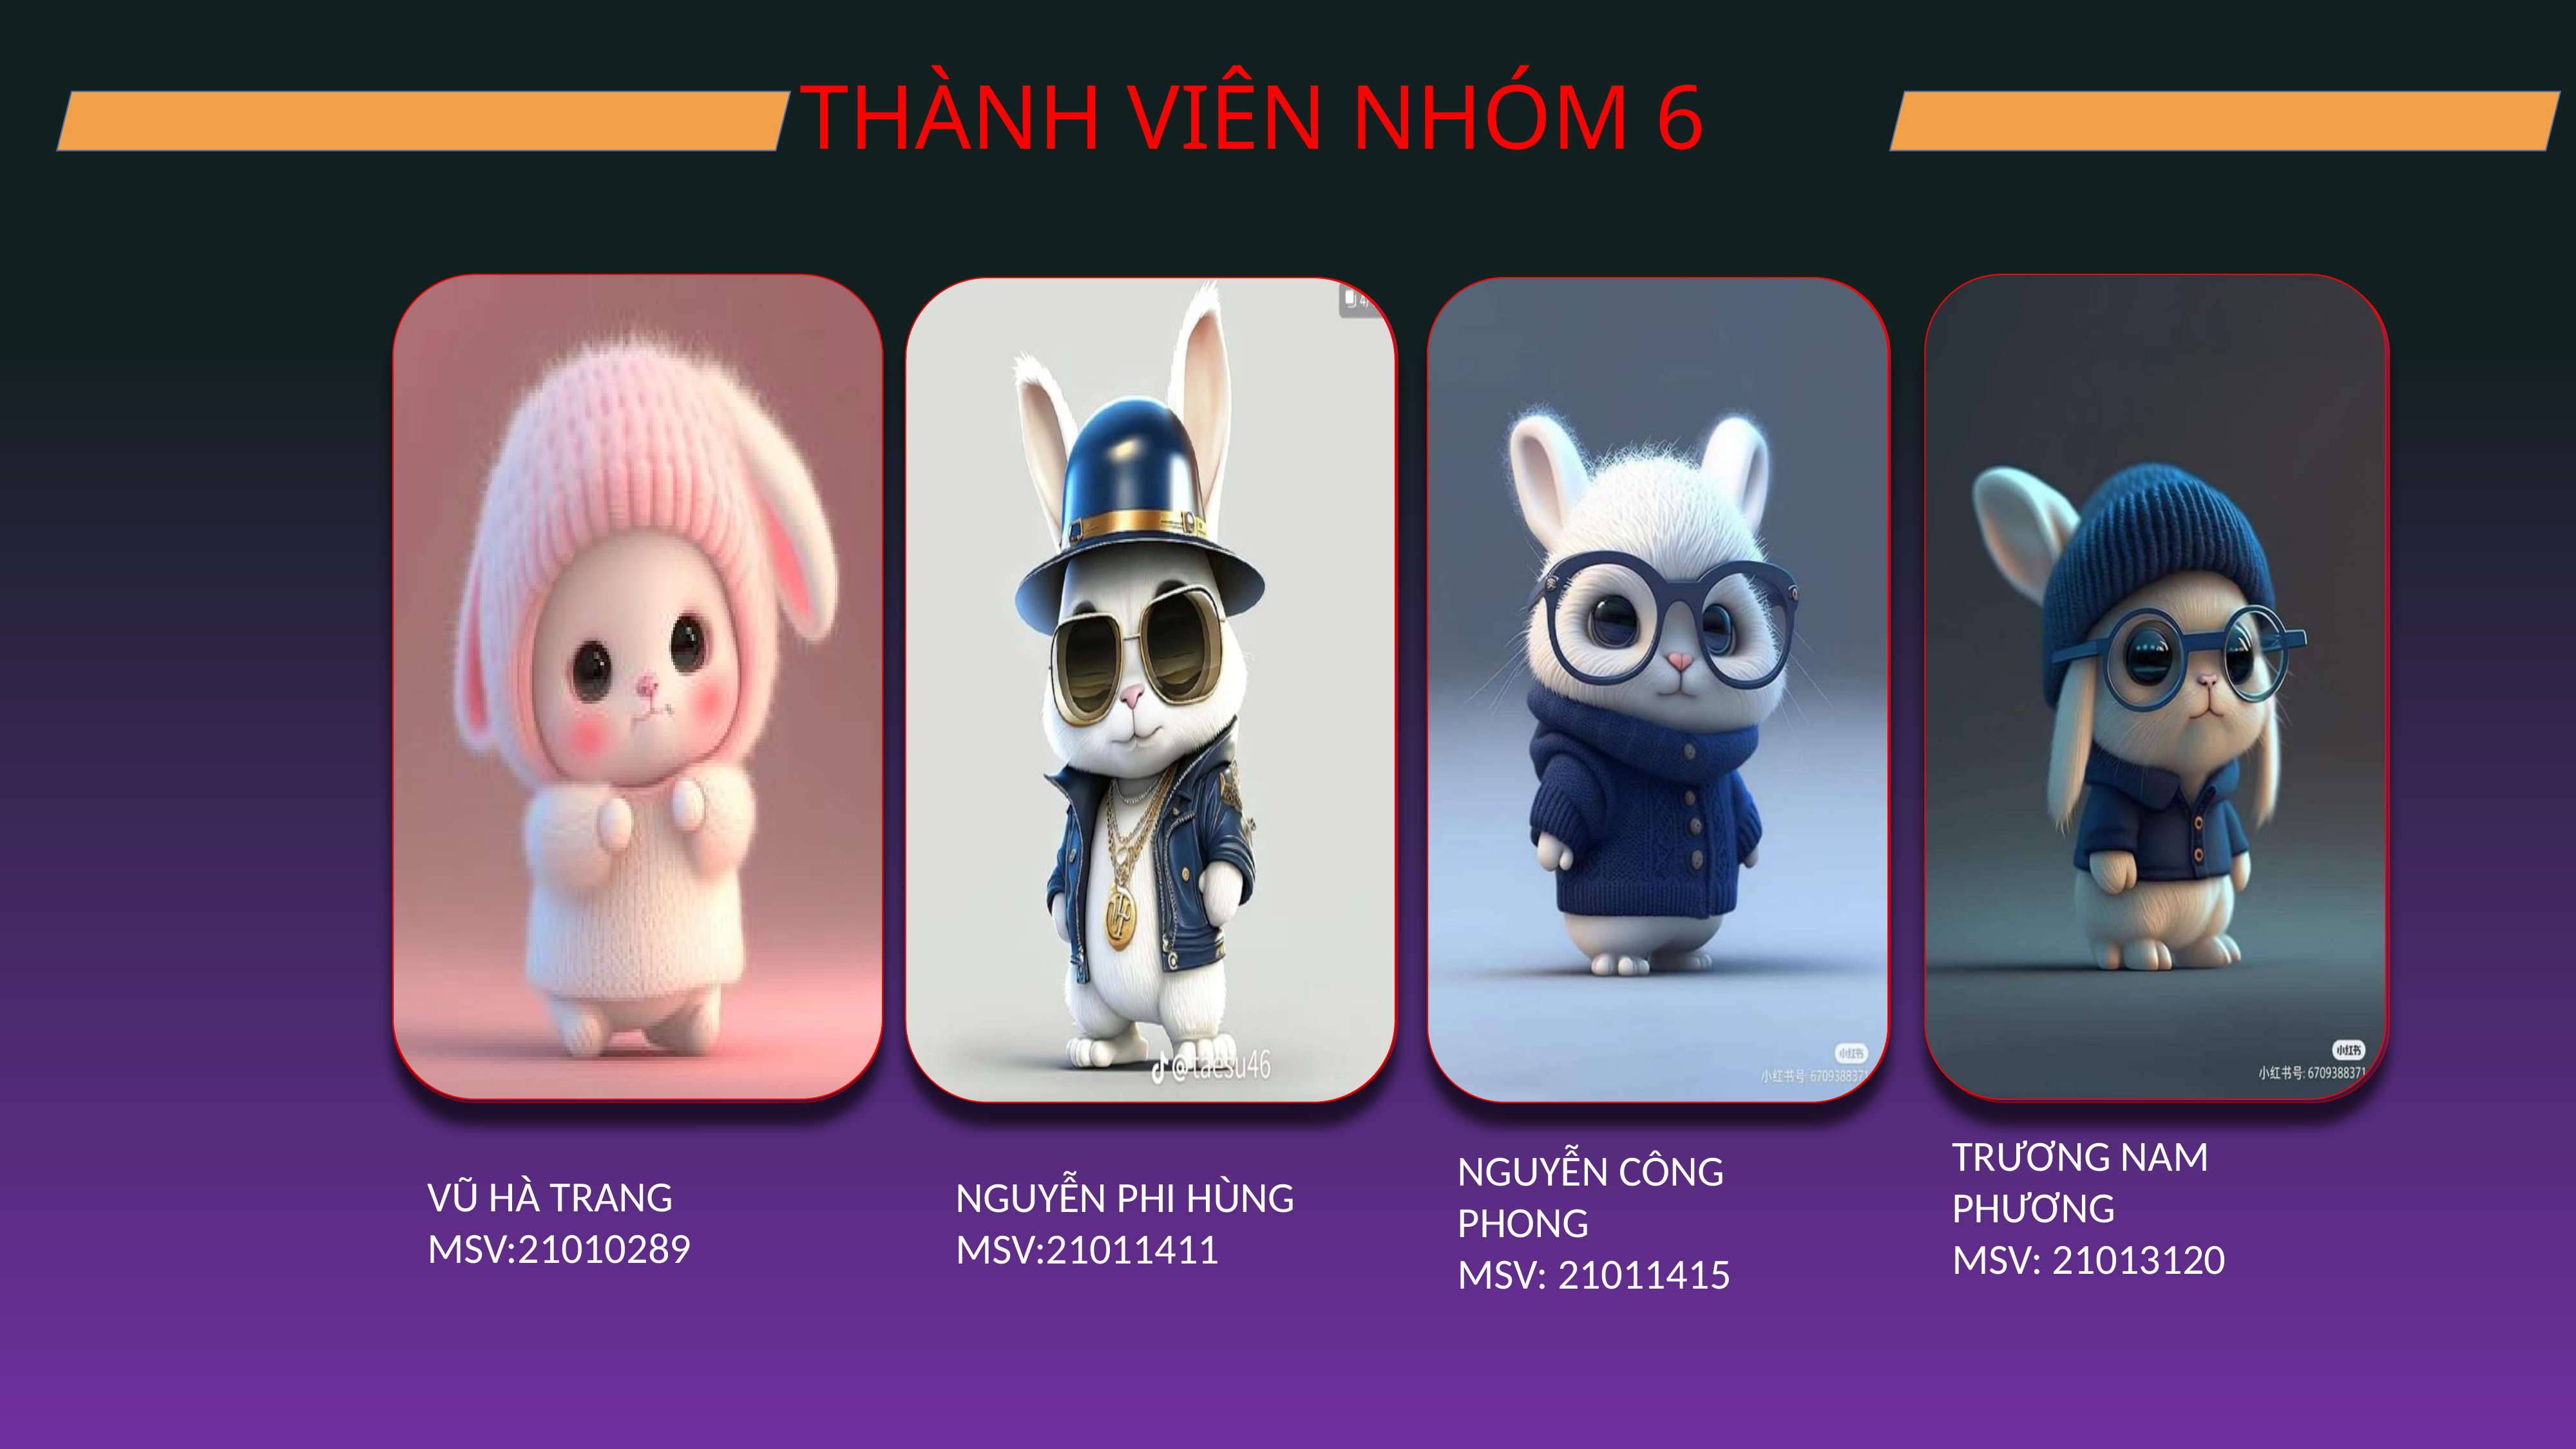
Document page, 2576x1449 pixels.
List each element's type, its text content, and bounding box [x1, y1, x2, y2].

text_box [1889, 90, 2562, 151]
text_box [904, 277, 1396, 1103]
text_box TRƯƠNG NAM PHƯƠNG MSV: 21013120 [1942, 1123, 2359, 1317]
text_box NGUYỄN CÔNG PHONG MSV: 21011415 [1447, 1138, 1842, 1303]
text_box [2363, 296, 2390, 346]
text_box NGUYỄN PHI HÙNG MSV:21011411 [946, 1164, 1355, 1277]
text_box [1924, 274, 2387, 1100]
text_box [55, 90, 792, 151]
text_box THÀNH VIÊN NHÓM 6 [790, 55, 1905, 171]
text_box [1426, 277, 1889, 1103]
text_box [1331, 278, 1398, 349]
text_box [1838, 281, 1890, 343]
text_box VŨ HÀ TRANG MSV:21010289 [417, 1164, 828, 1277]
text_box [392, 274, 884, 1100]
